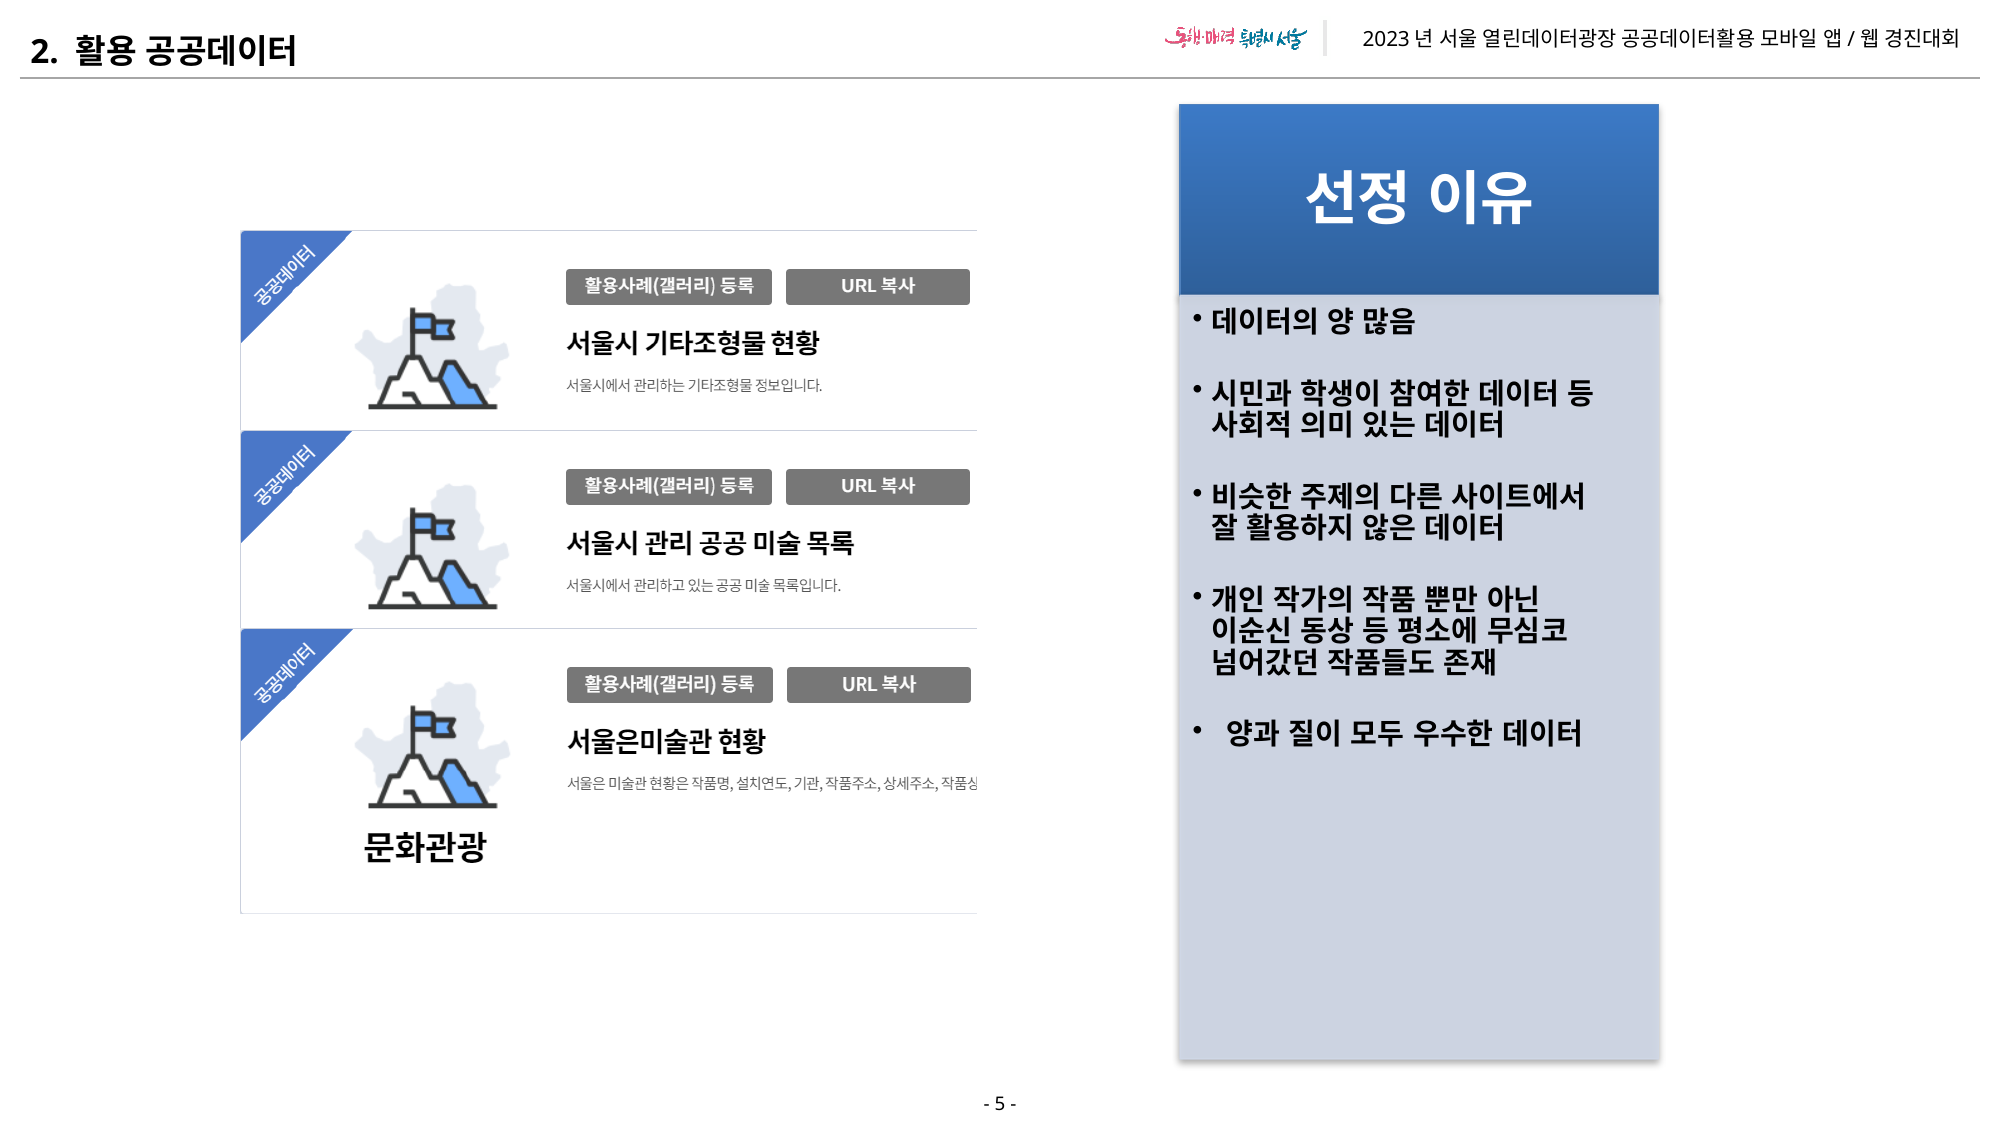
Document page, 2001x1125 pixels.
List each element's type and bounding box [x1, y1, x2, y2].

picture [240, 230, 977, 914]
text_box [1179, 104, 1659, 1060]
picture [1157, 19, 1314, 56]
